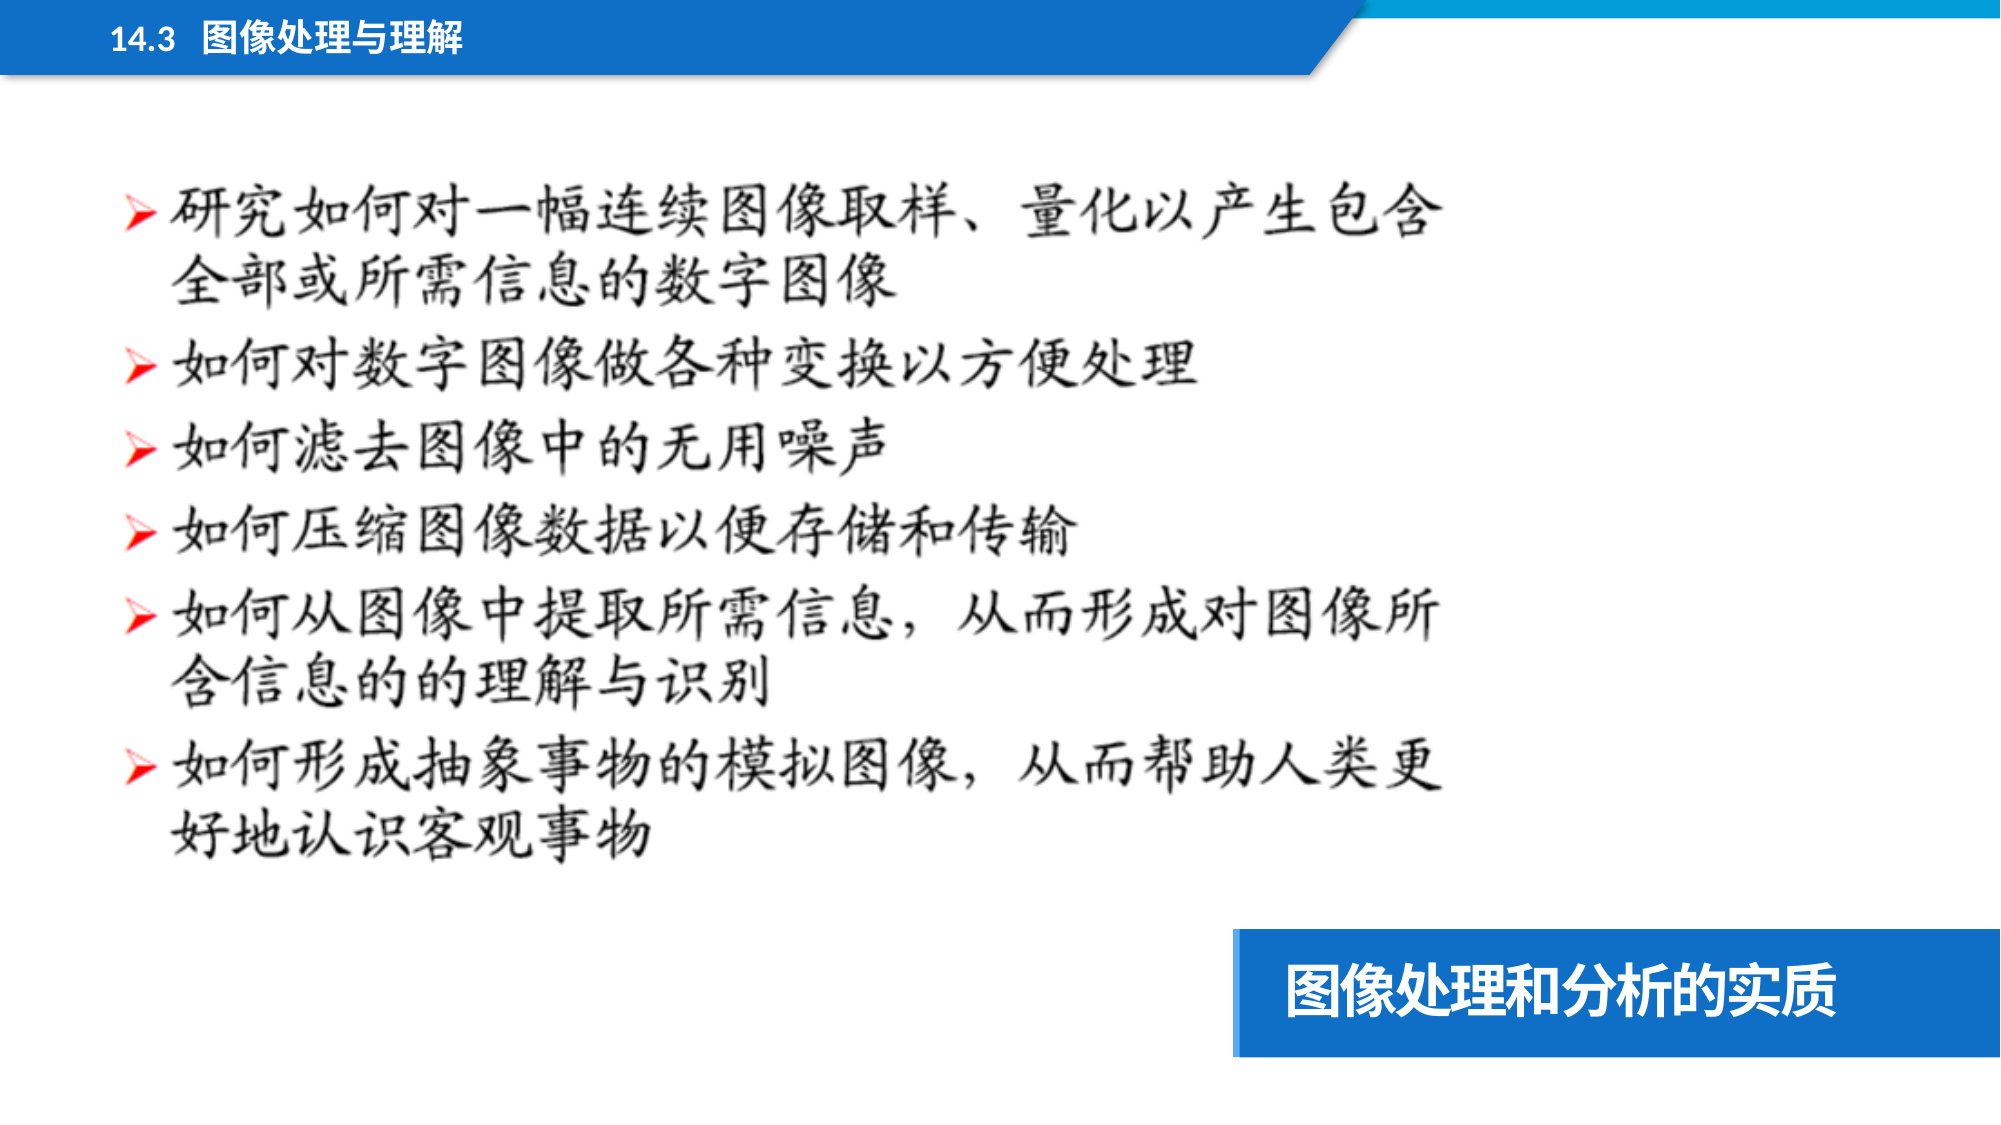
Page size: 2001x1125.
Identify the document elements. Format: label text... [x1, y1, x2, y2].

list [93, 171, 1456, 880]
list 图像处理和分析的实质 [1239, 929, 2000, 1058]
list 14.3 图像处理与理解 [93, 11, 1138, 68]
